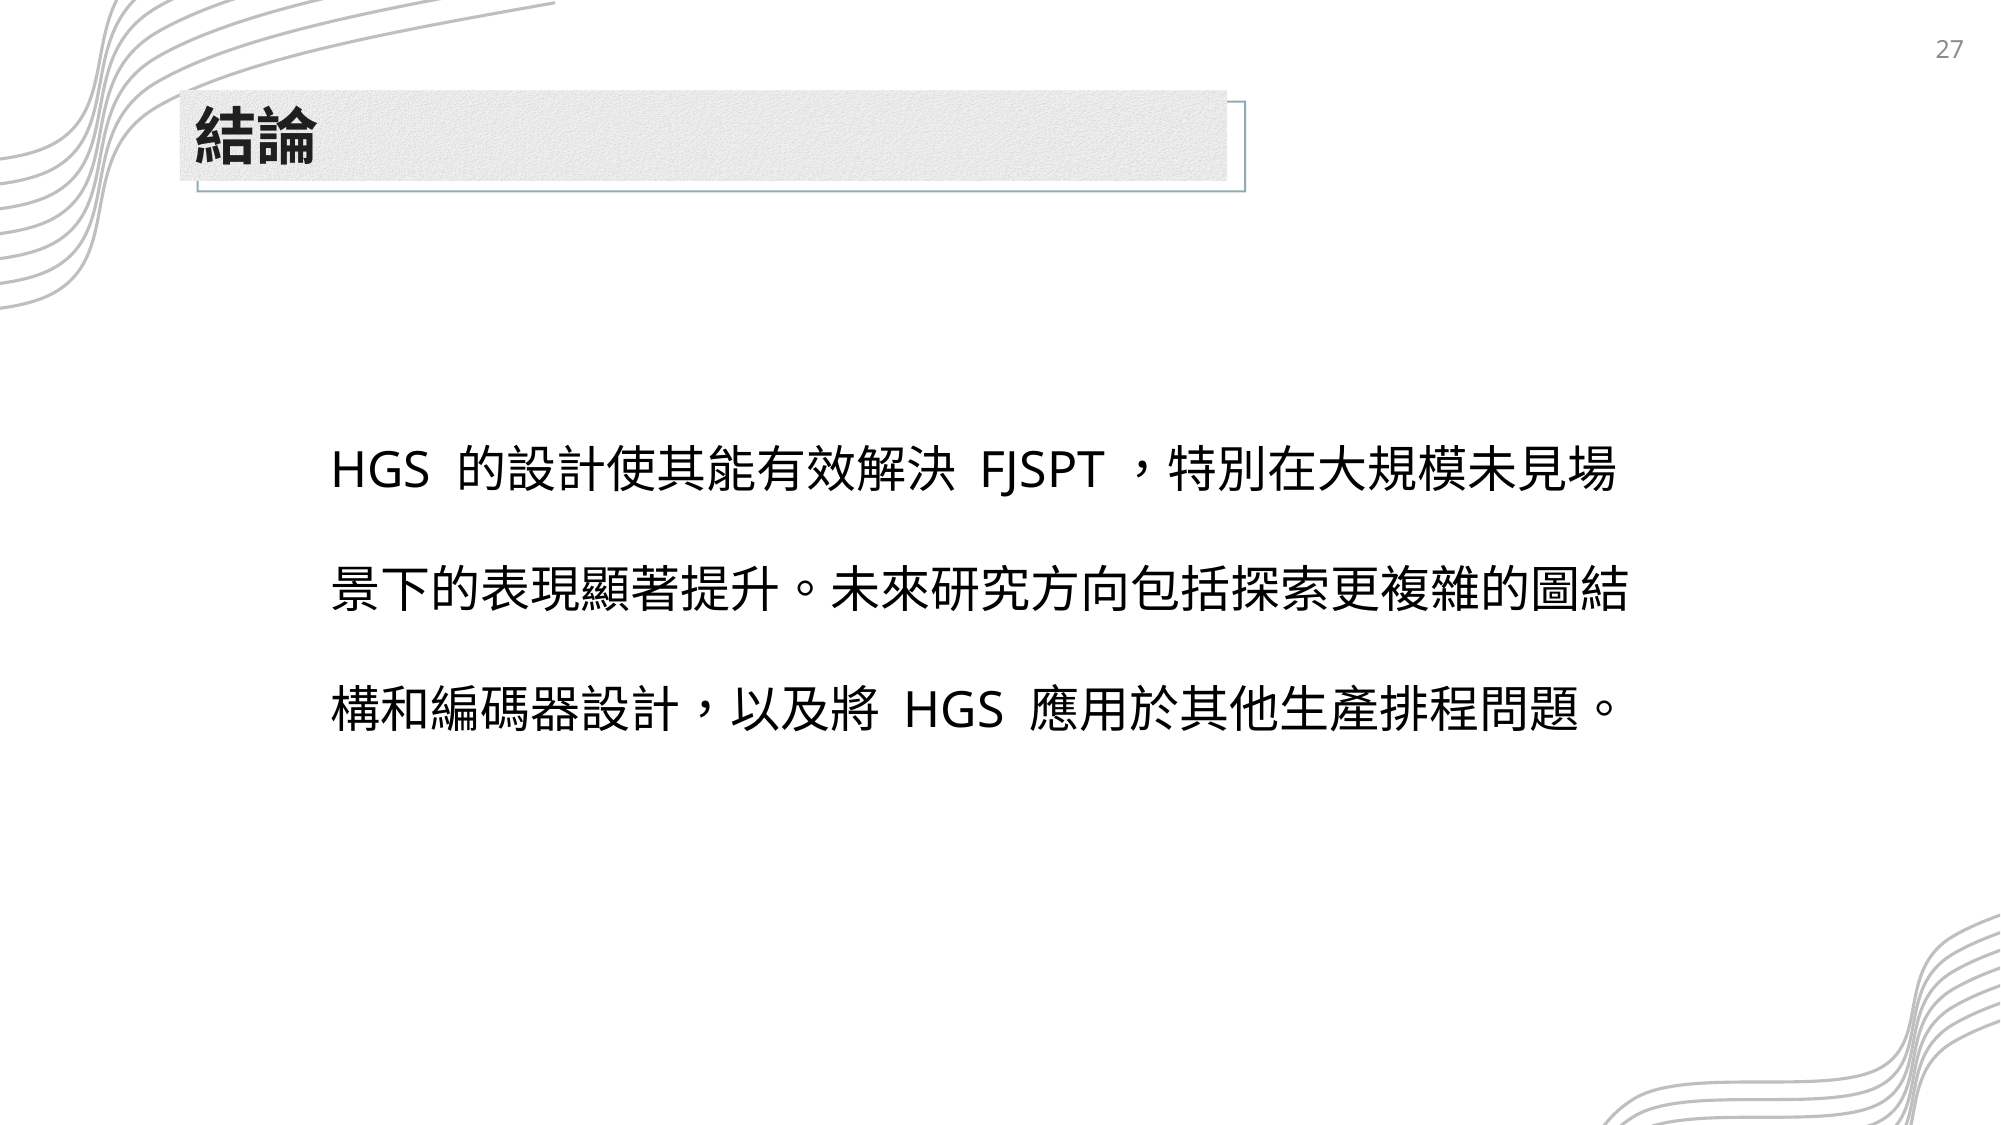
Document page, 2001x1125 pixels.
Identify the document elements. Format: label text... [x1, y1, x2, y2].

text_box 結論 [179, 89, 1766, 329]
slide_number 26 [1529, 20, 1980, 81]
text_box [179, 89, 1246, 192]
text_box HGS 的設計使其能有效解決 FJSPT，特別在大規模未見場景下的表現顯著提升。未來研究方向包括探索更複雜的圖結構和編碼器設計，以及將 HGS 應用於其他生產排程問題。 [315, 369, 1664, 745]
